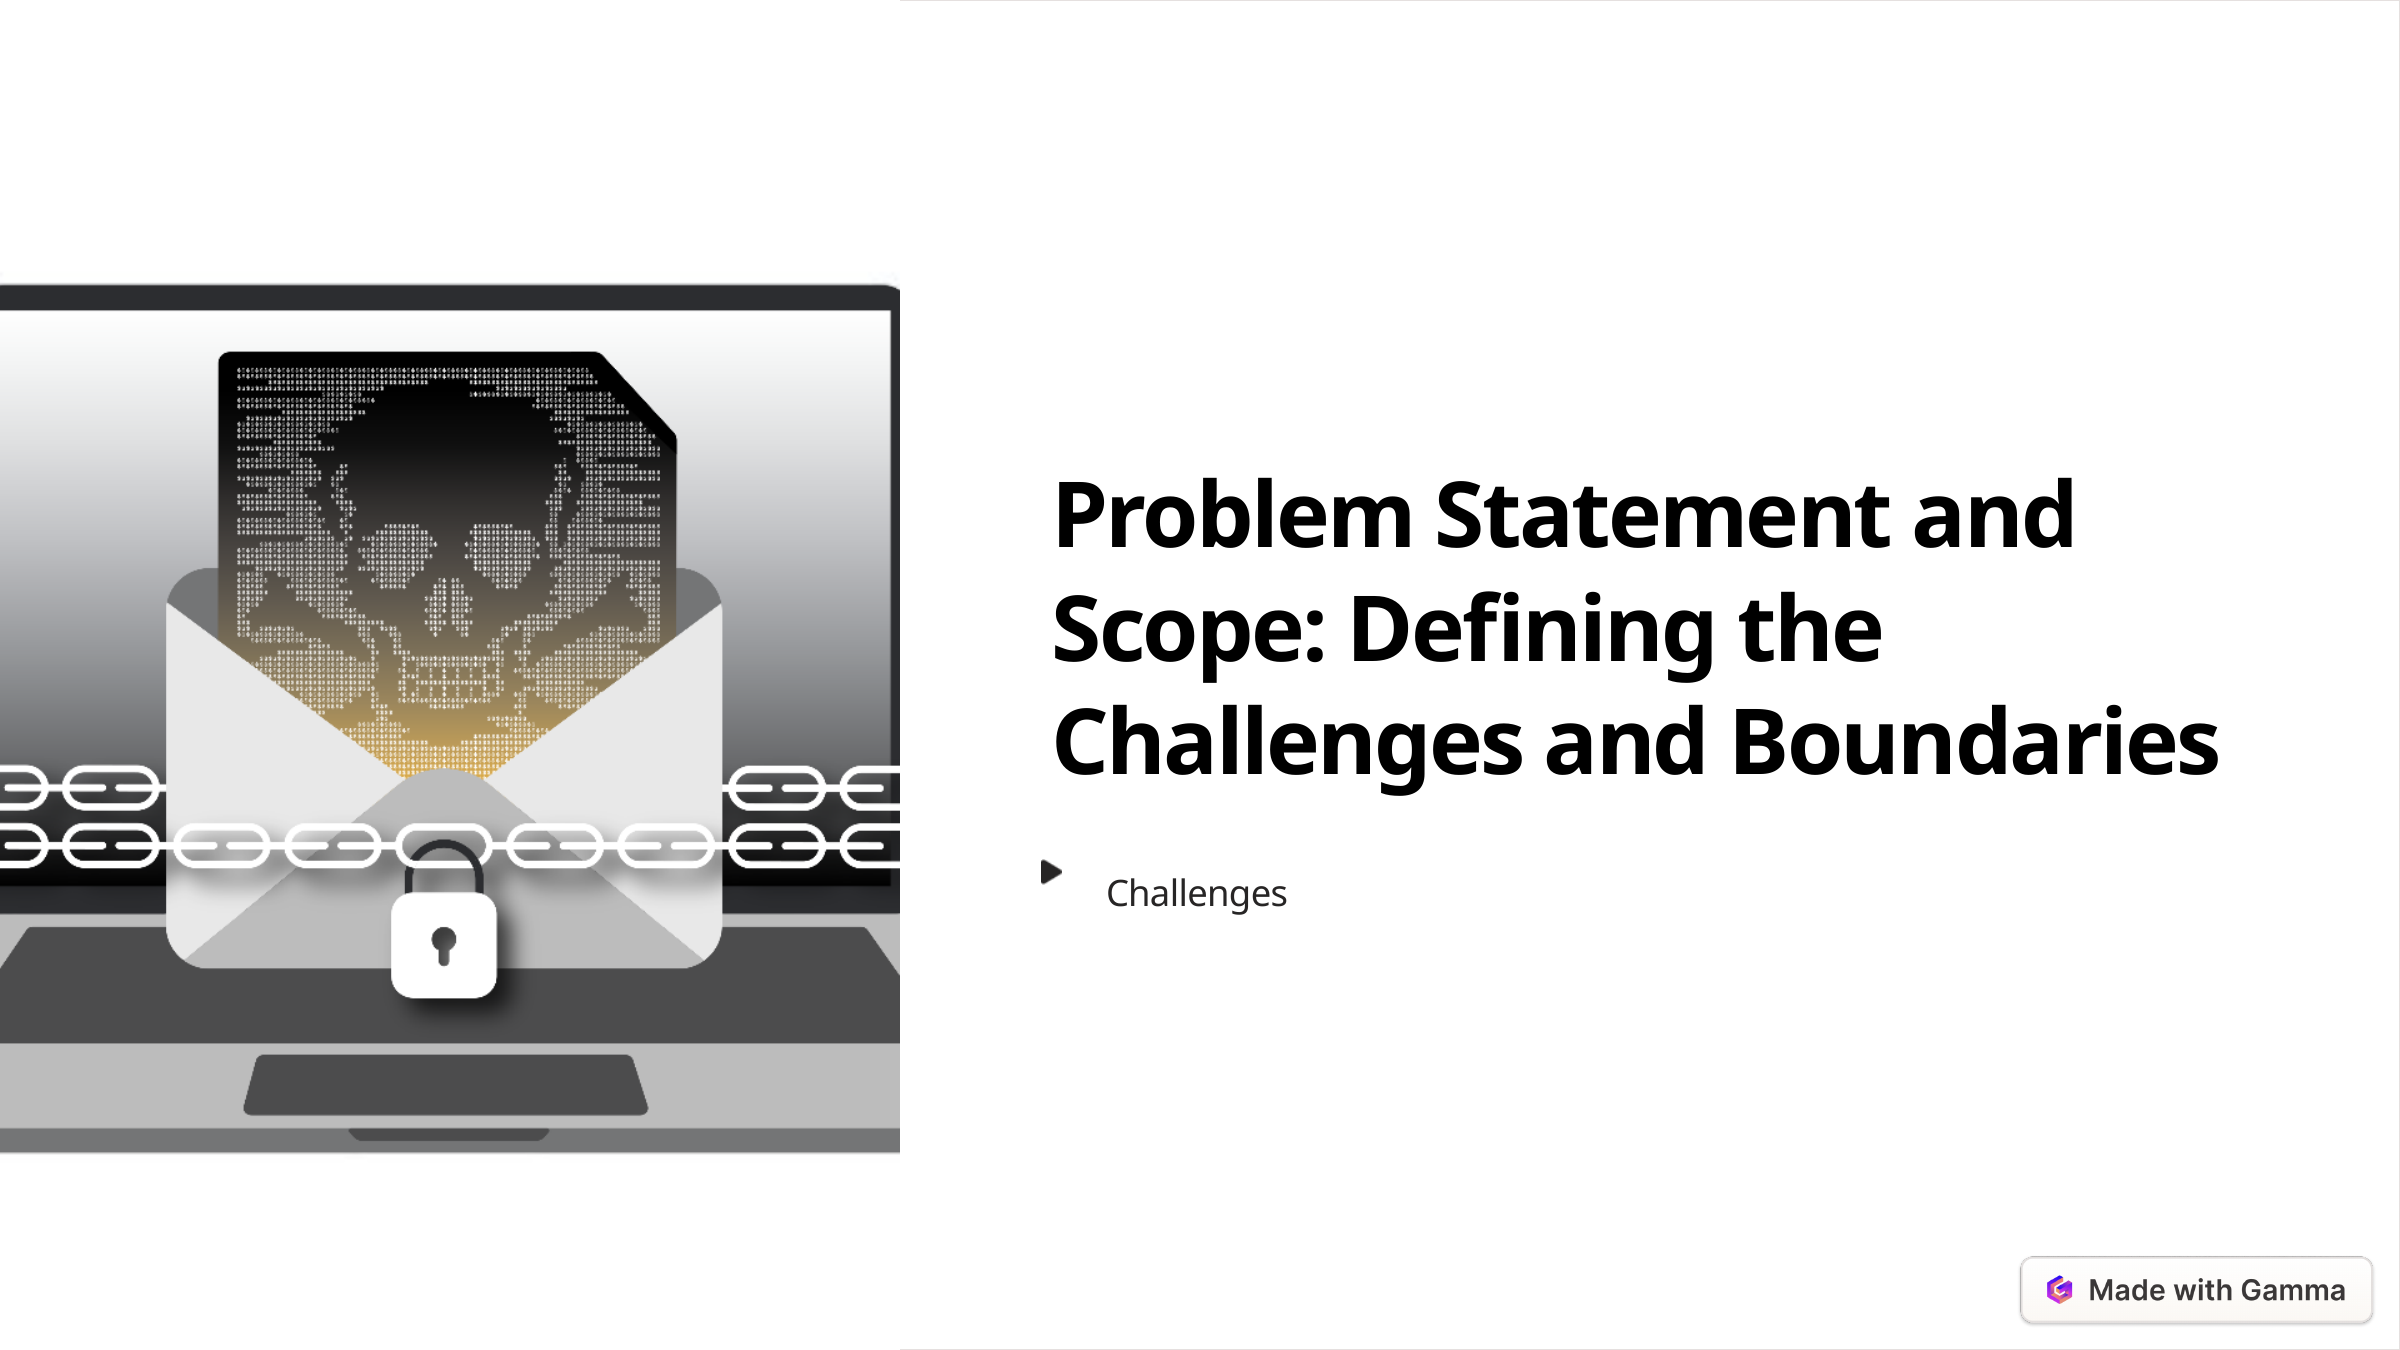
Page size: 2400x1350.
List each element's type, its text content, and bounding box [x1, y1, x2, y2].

picture [1041, 858, 1062, 886]
picture [2008, 1244, 2385, 1335]
text_box Problem Statement and Scope: Defining the Challenges and Boundaries [1036, 443, 2264, 786]
text_box Challenges [1091, 840, 2264, 906]
picture [0, 0, 900, 1350]
text_box [900, 0, 2400, 1350]
